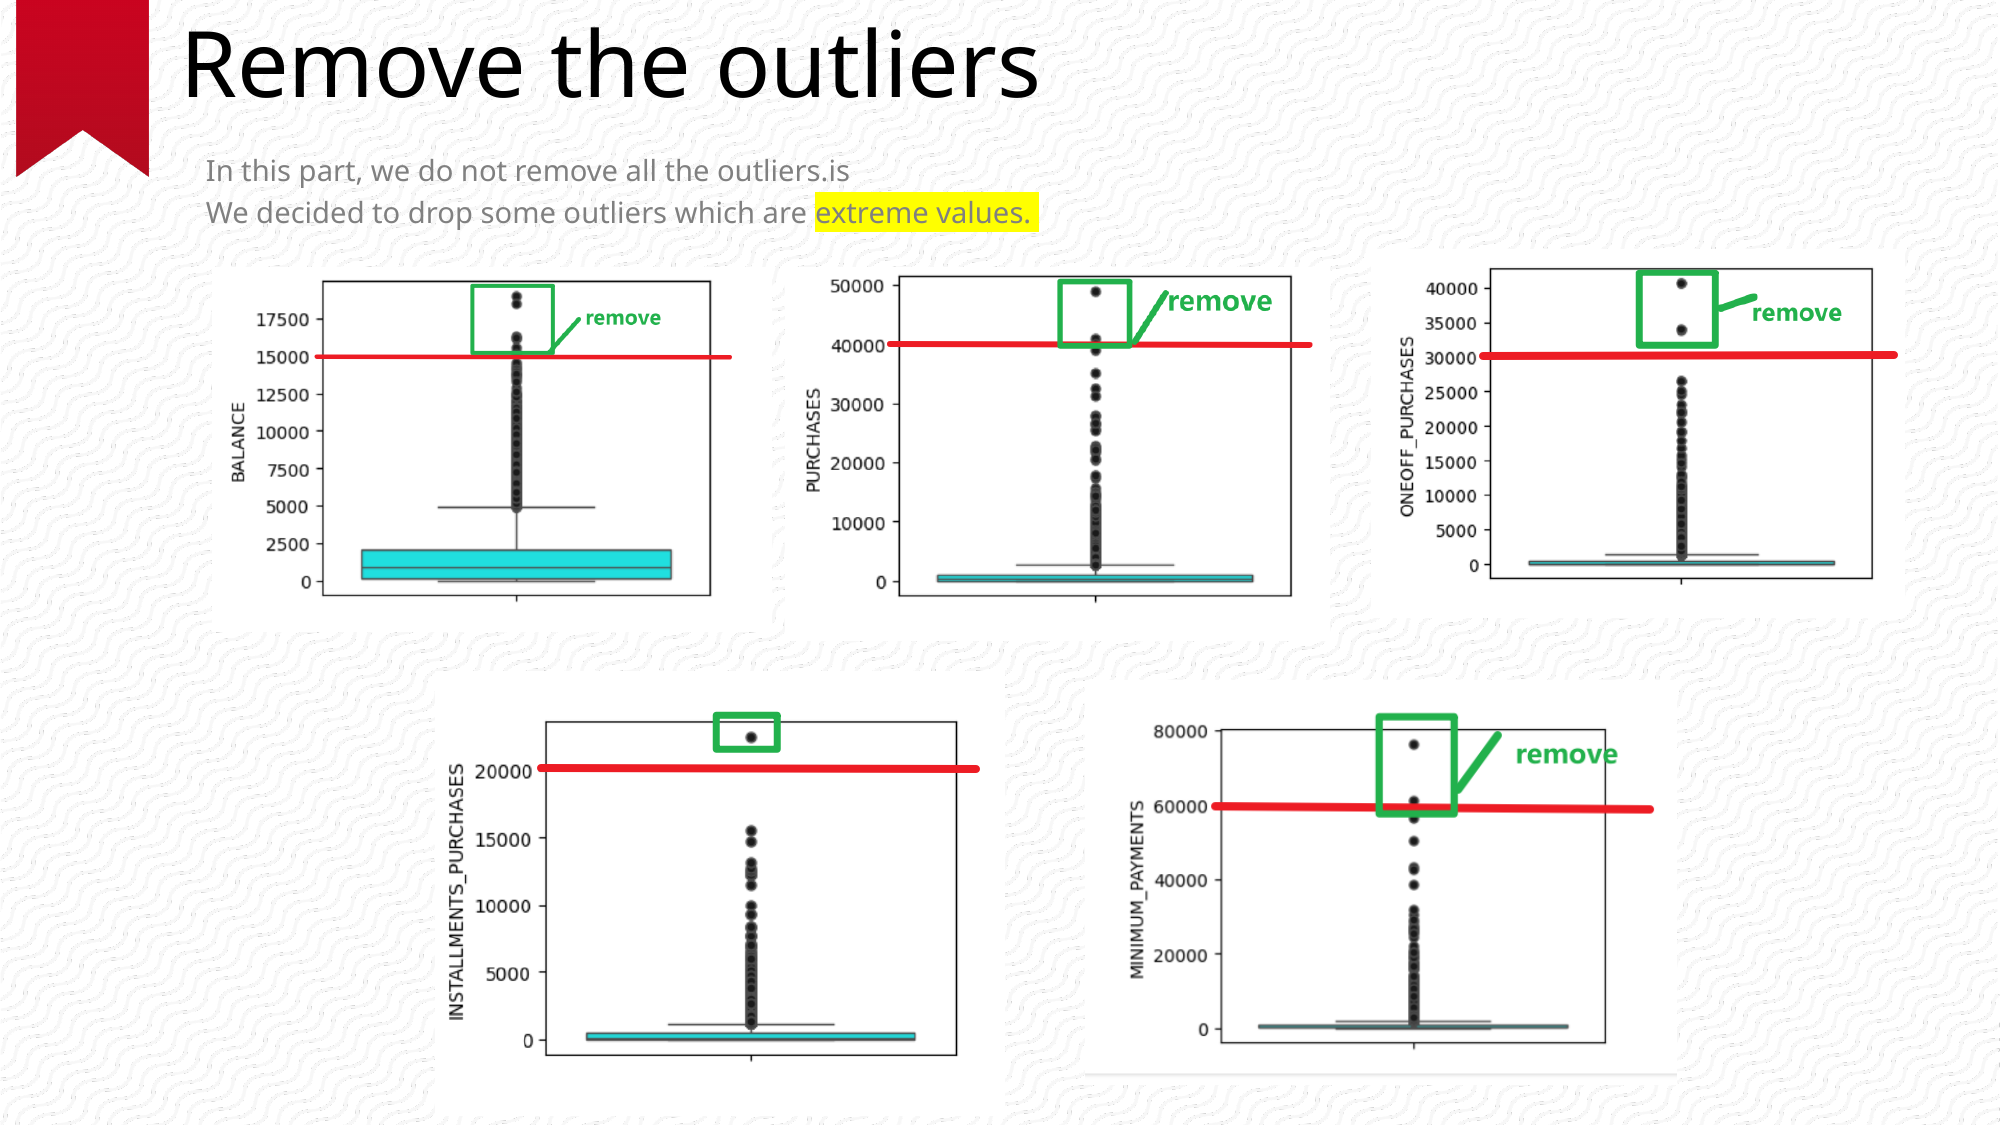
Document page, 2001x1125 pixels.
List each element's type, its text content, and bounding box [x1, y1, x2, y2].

picture [0, 0, 2000, 1125]
text_box Remove the outliers [165, 0, 1247, 123]
text_box In this part, we do not remove all the outliers.is We decided to drop some outliers which are extreme values. [190, 138, 2000, 237]
